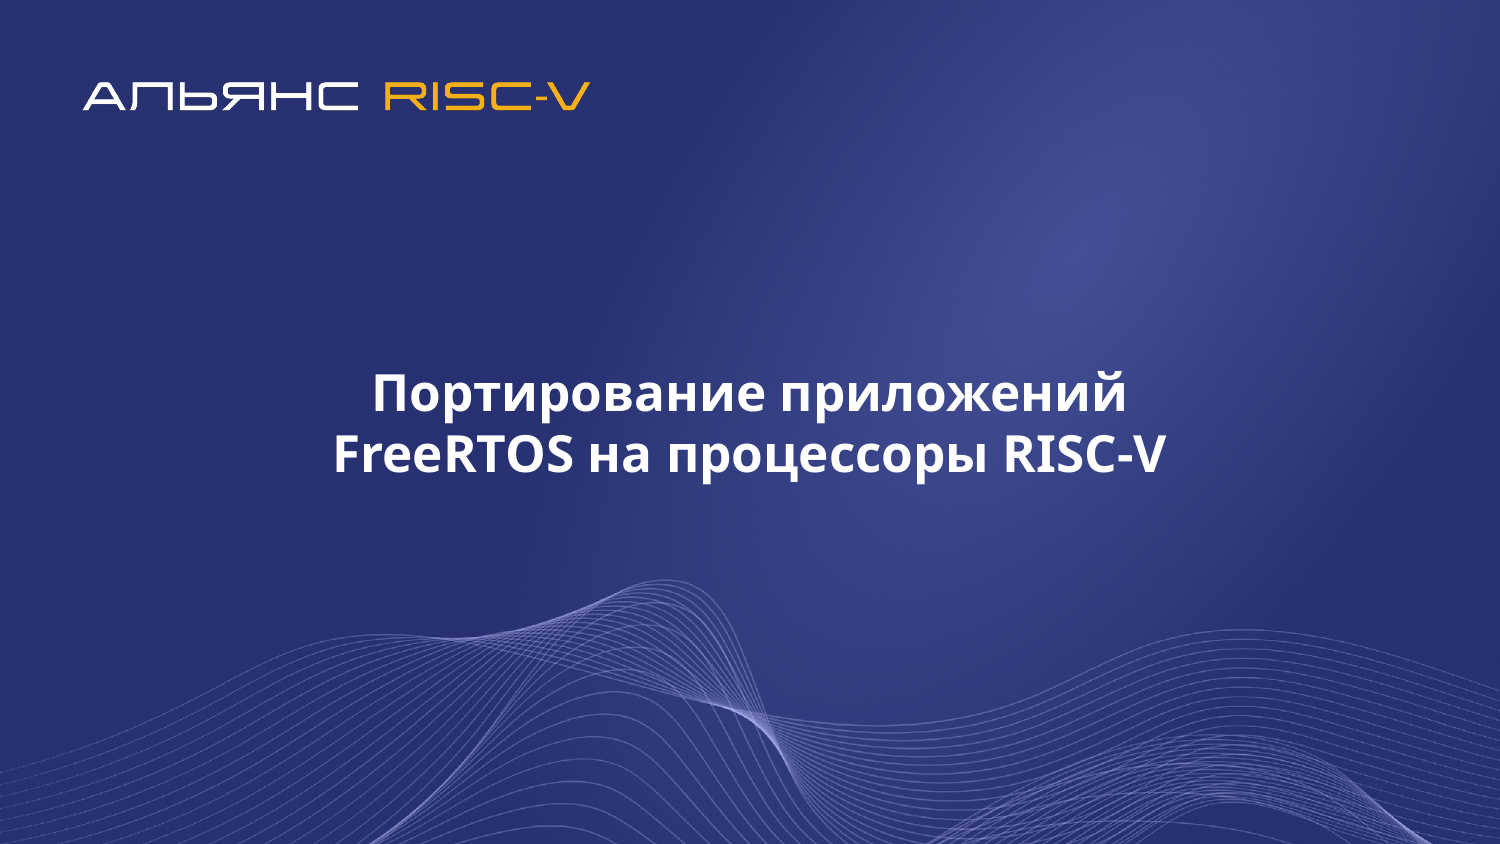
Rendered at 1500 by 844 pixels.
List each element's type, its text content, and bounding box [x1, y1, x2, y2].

picture [0, 0, 1500, 844]
title Портирование приложений FreeRTOS на процессоры RISC‑V [262, 345, 1238, 499]
